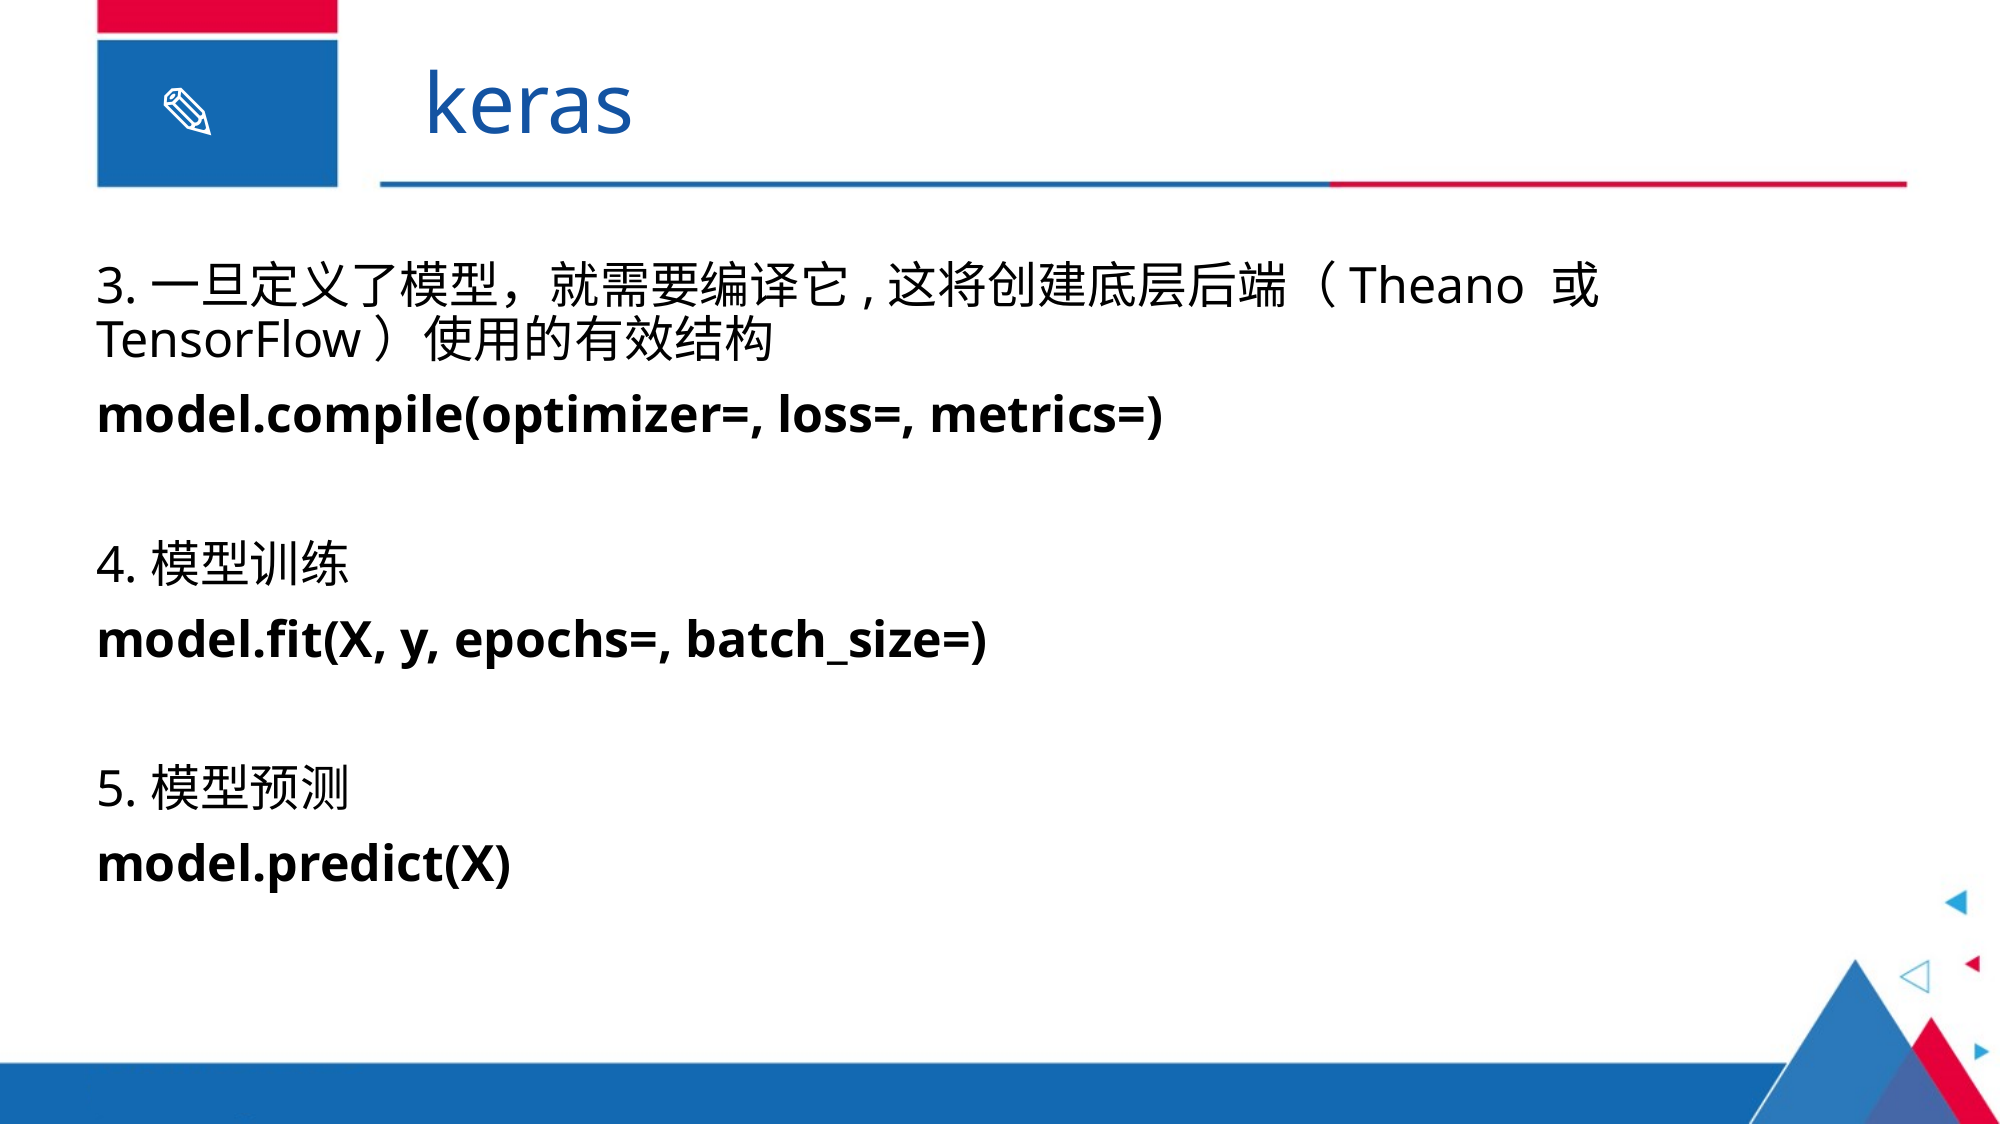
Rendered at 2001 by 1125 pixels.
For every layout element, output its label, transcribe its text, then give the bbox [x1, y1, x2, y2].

picture [0, 0, 2000, 1124]
text_box 3.一旦定义了模型，就需要编译它,这将创建底层后端（Theano 或 TensorFlow）使用的有效结构 model.compile(optimizer=, loss=, metrics=) 4.模型训练 model.fit(X, y, epochs=, batch_size=) 5.模型预测 model.predict(X) [81, 253, 1938, 1073]
text_box keras [409, 43, 1783, 158]
